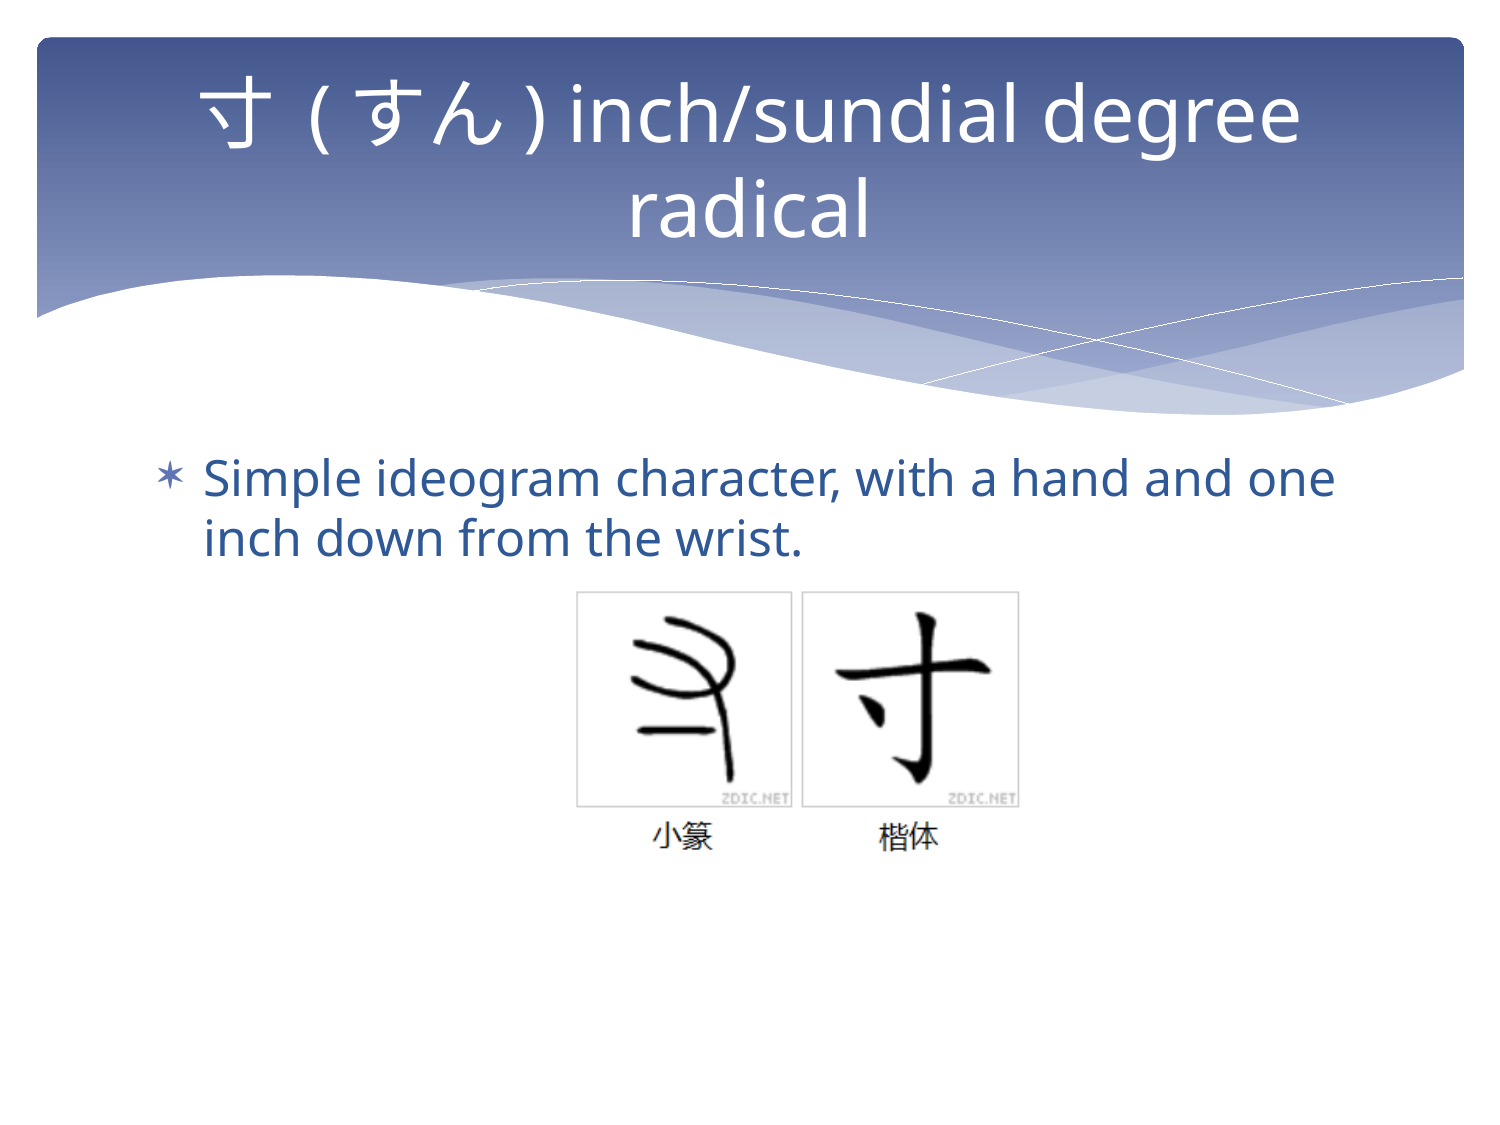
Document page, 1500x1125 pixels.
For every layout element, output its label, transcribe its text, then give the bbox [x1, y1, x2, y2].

title 寸 (すん) inch/sundial degree radical [75, 55, 1425, 261]
list Simple ideogram character, with a hand and one inch down from the wrist. [143, 438, 1359, 1005]
picture [574, 587, 1032, 876]
